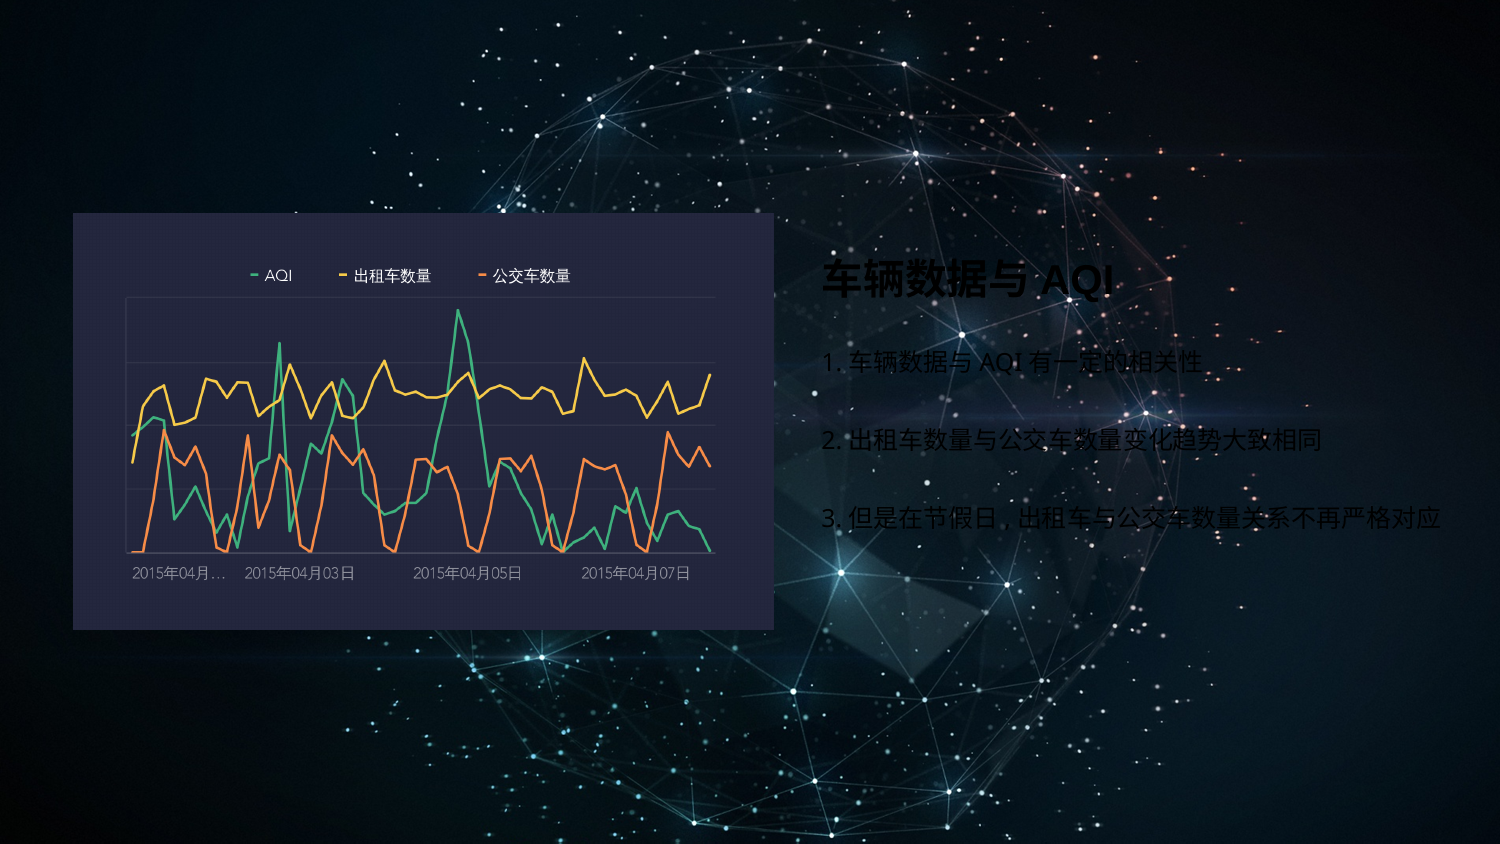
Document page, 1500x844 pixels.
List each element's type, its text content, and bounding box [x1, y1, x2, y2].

text_box 1.车辆数据与AQI有一定的相关性 2.出租车数量与公交车数量变化趋势大致相同 3.但是在节假日,出租车与公交车数量关系不再严格对应 [806, 330, 1474, 579]
text_box 车辆数据与AQI [806, 230, 1209, 310]
picture [0, 0, 1500, 844]
